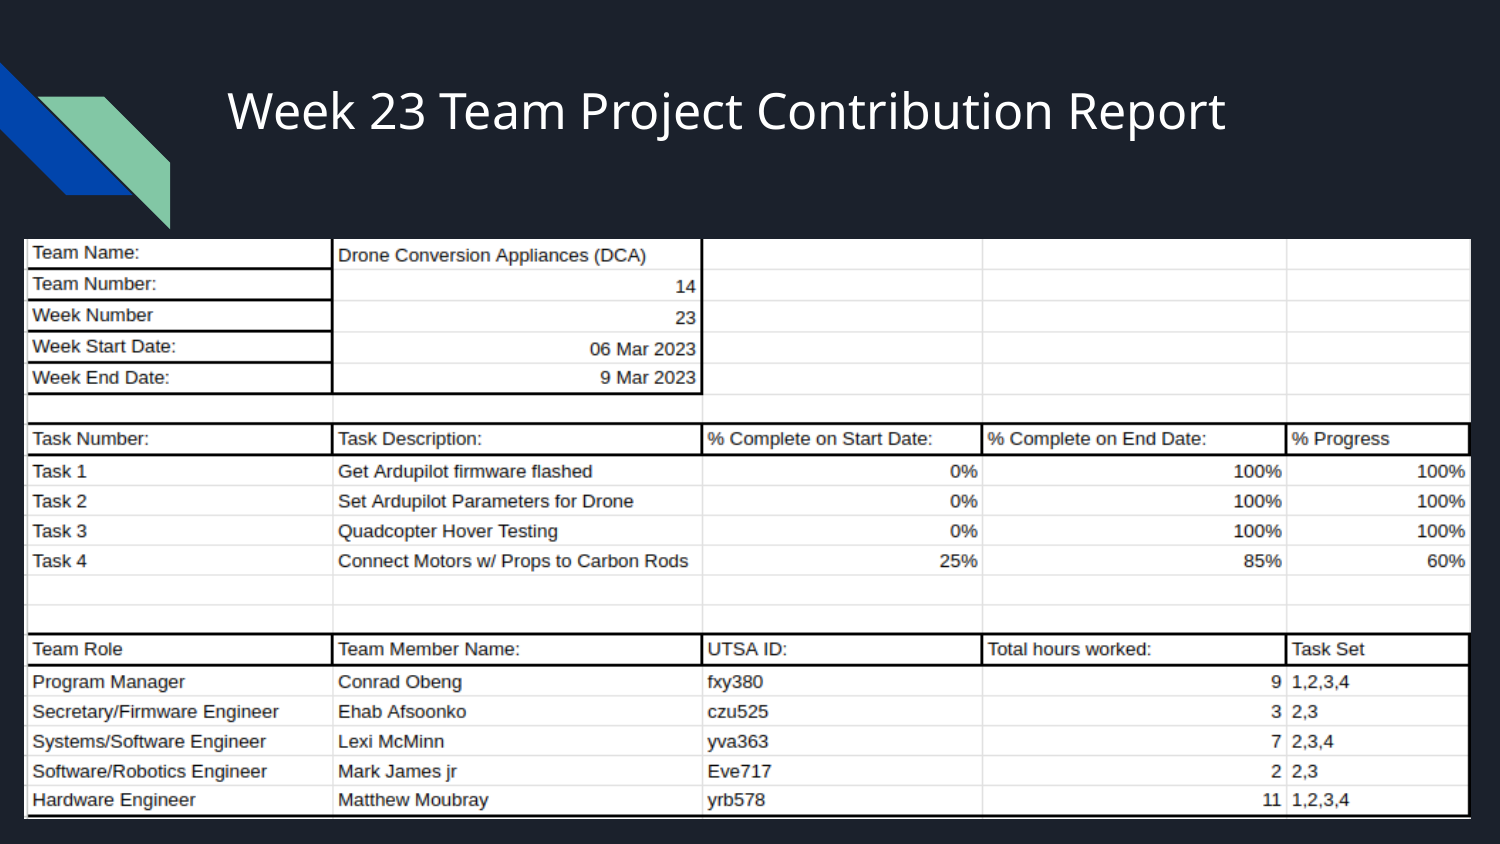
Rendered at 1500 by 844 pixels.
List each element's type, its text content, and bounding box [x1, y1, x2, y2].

picture [24, 239, 1471, 819]
title Week 23 Team Project Contribution Report [212, 64, 1368, 215]
